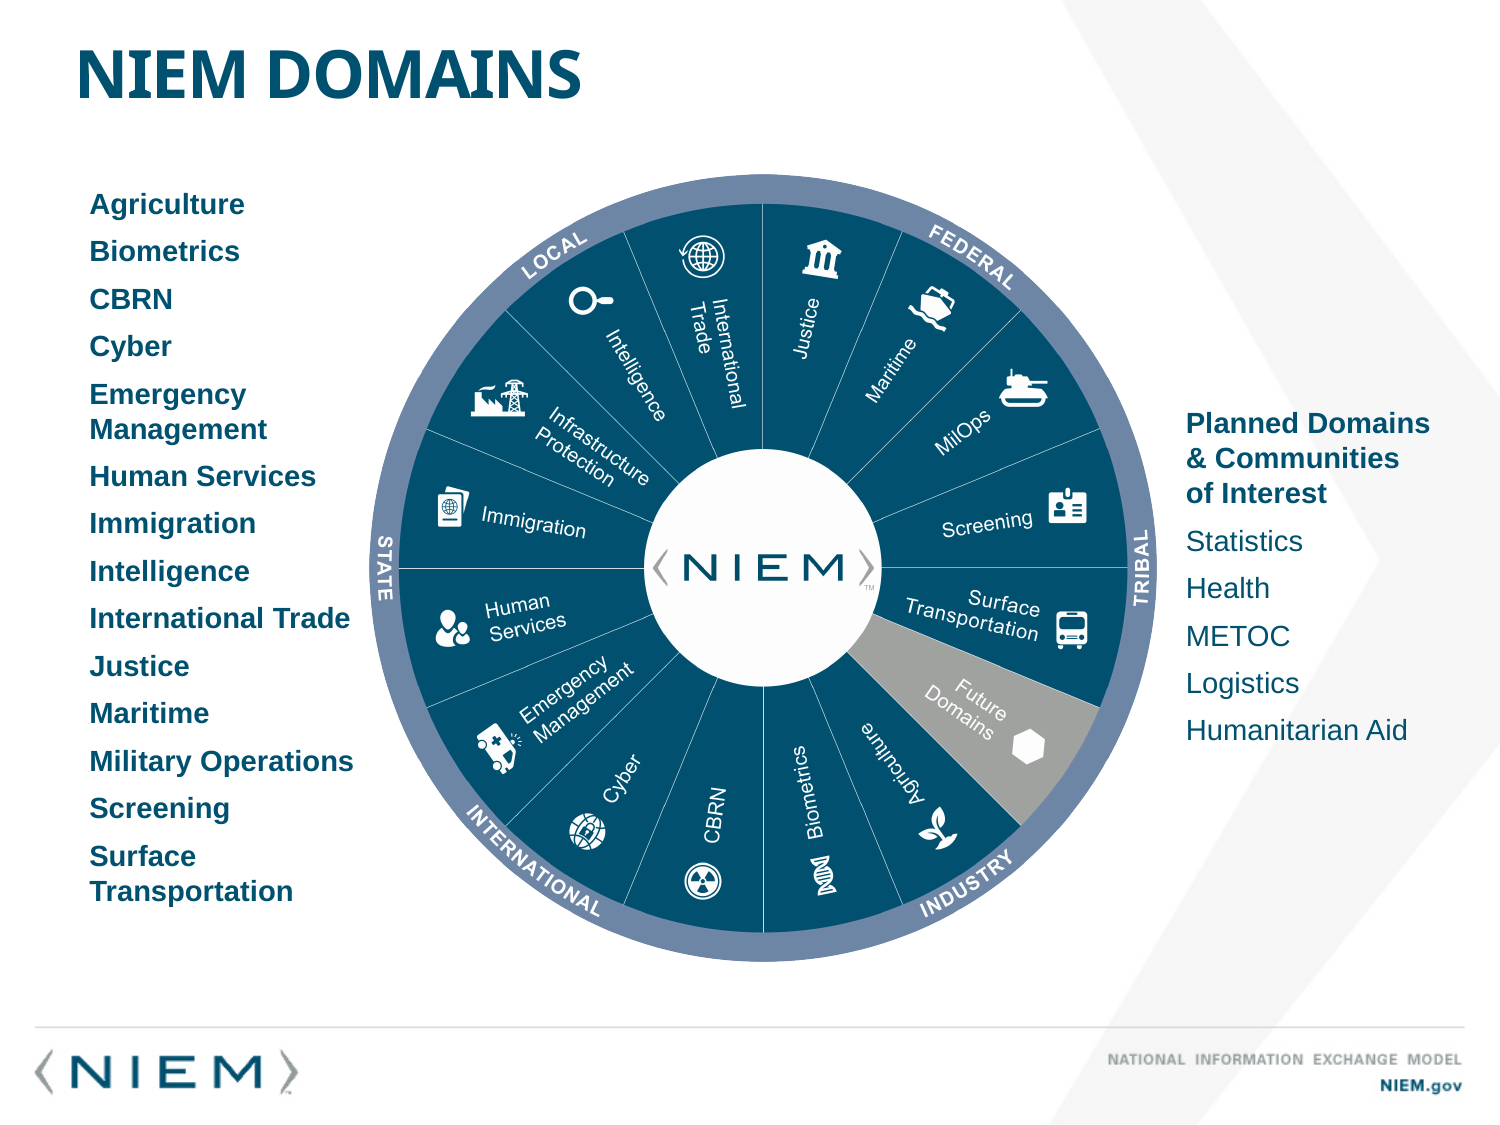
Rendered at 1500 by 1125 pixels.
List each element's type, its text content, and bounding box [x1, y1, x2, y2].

title NIEM DOMAINS [74, 47, 1402, 154]
text_box Agriculture Biometrics CBRN Cyber Emergency Management Human Services Immigration Intelligence International Trade Justice Maritime Military Operations Screening Surface Transportation [74, 177, 364, 915]
text_box Planned Domains & Communities of Interest Statistics Health METOC Logistics Humanitarian Aid [1171, 397, 1480, 755]
picture [0, 0, 1500, 1125]
